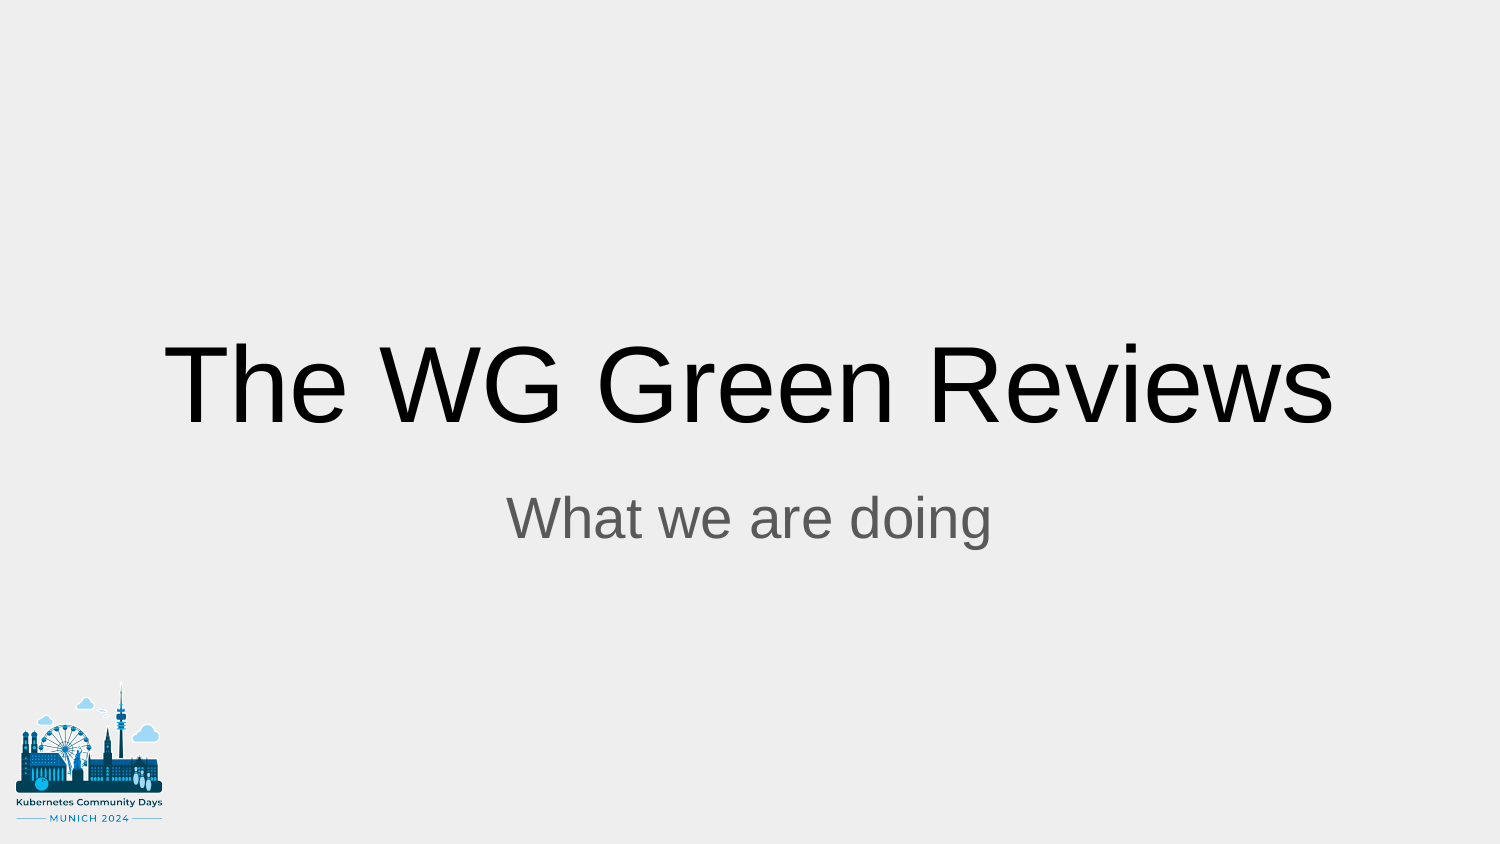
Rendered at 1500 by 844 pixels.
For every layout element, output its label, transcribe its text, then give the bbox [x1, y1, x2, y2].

subtitle What we are doing [51, 464, 1449, 595]
picture [9, 676, 169, 836]
title The WG Green Reviews [51, 122, 1449, 459]
